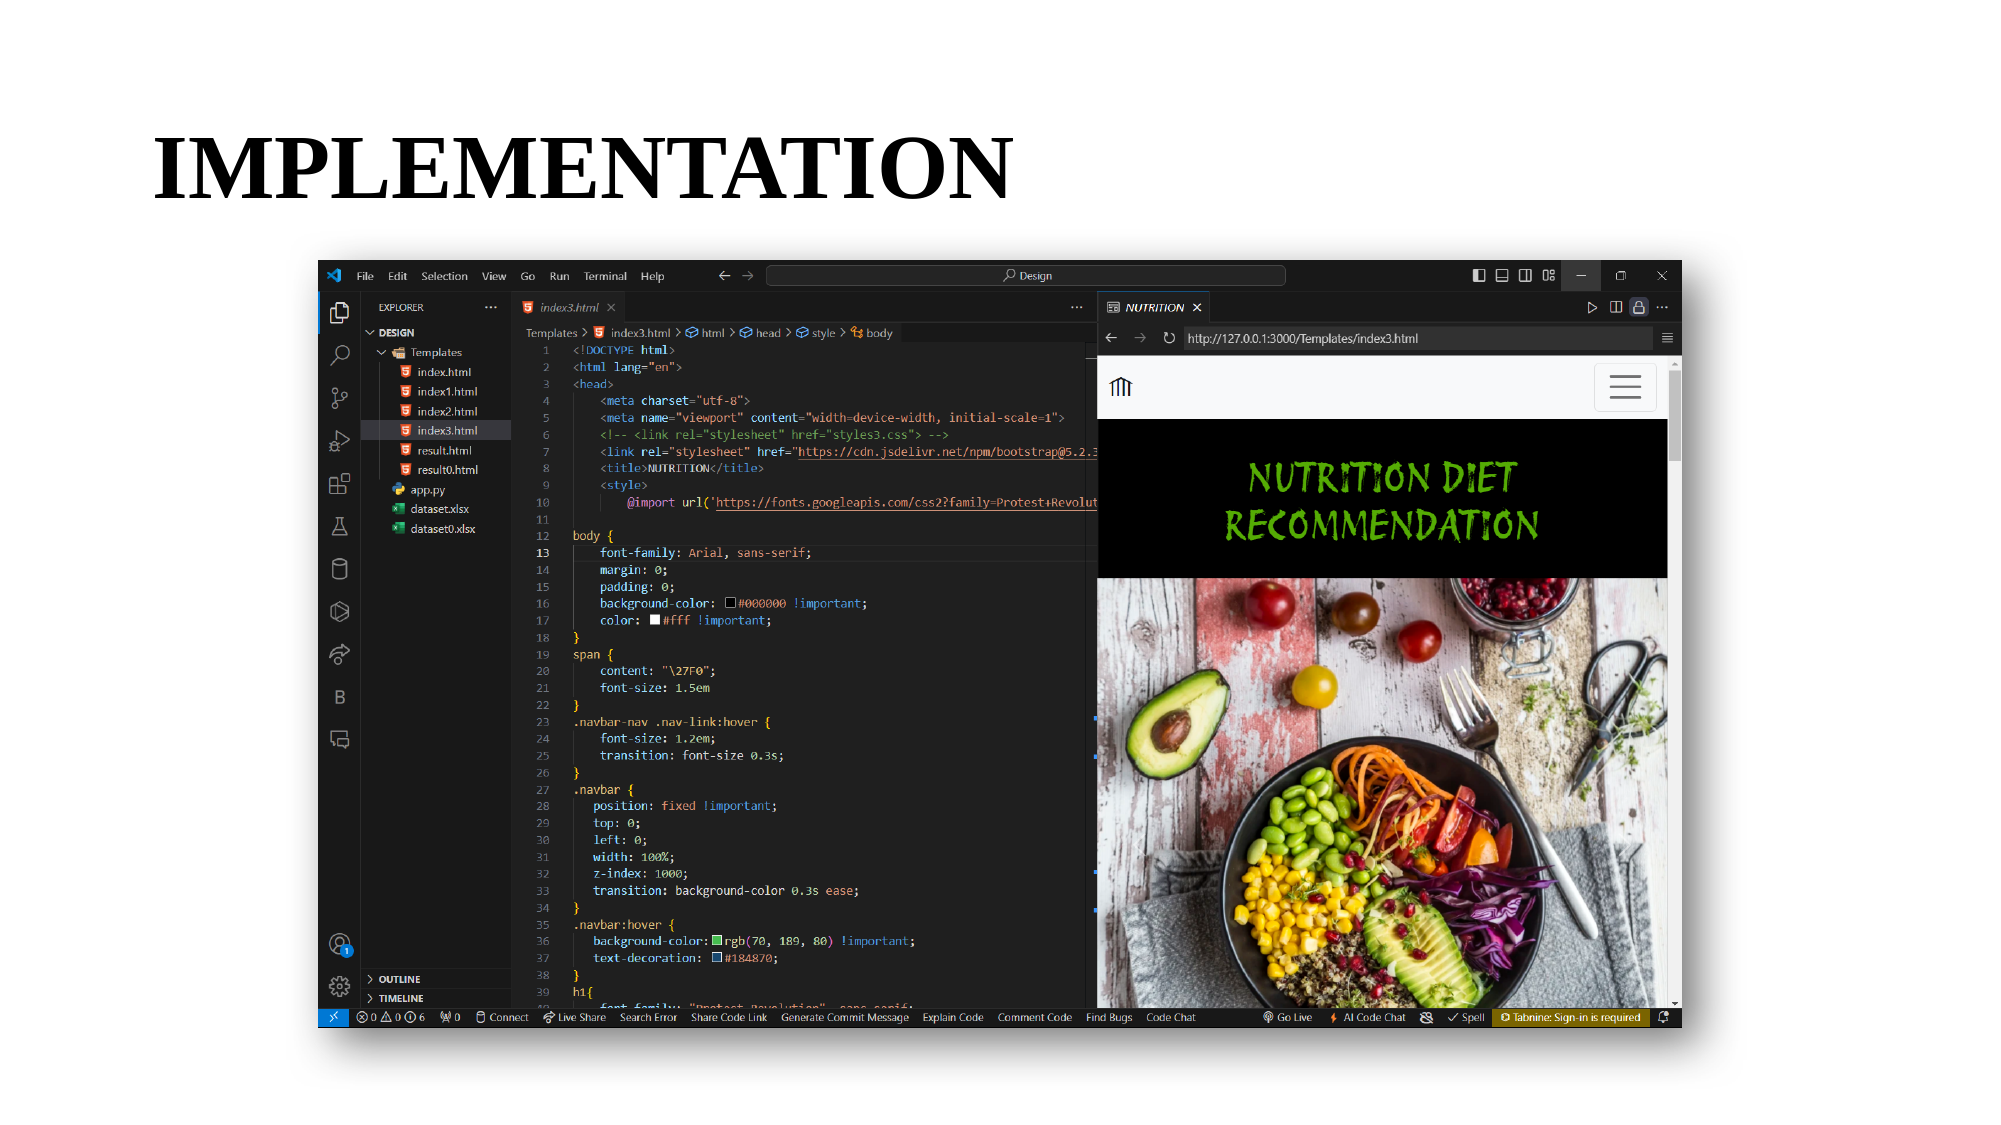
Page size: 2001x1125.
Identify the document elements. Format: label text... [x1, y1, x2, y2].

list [317, 260, 1682, 1029]
title IMPLEMENTATION [137, 59, 1863, 278]
